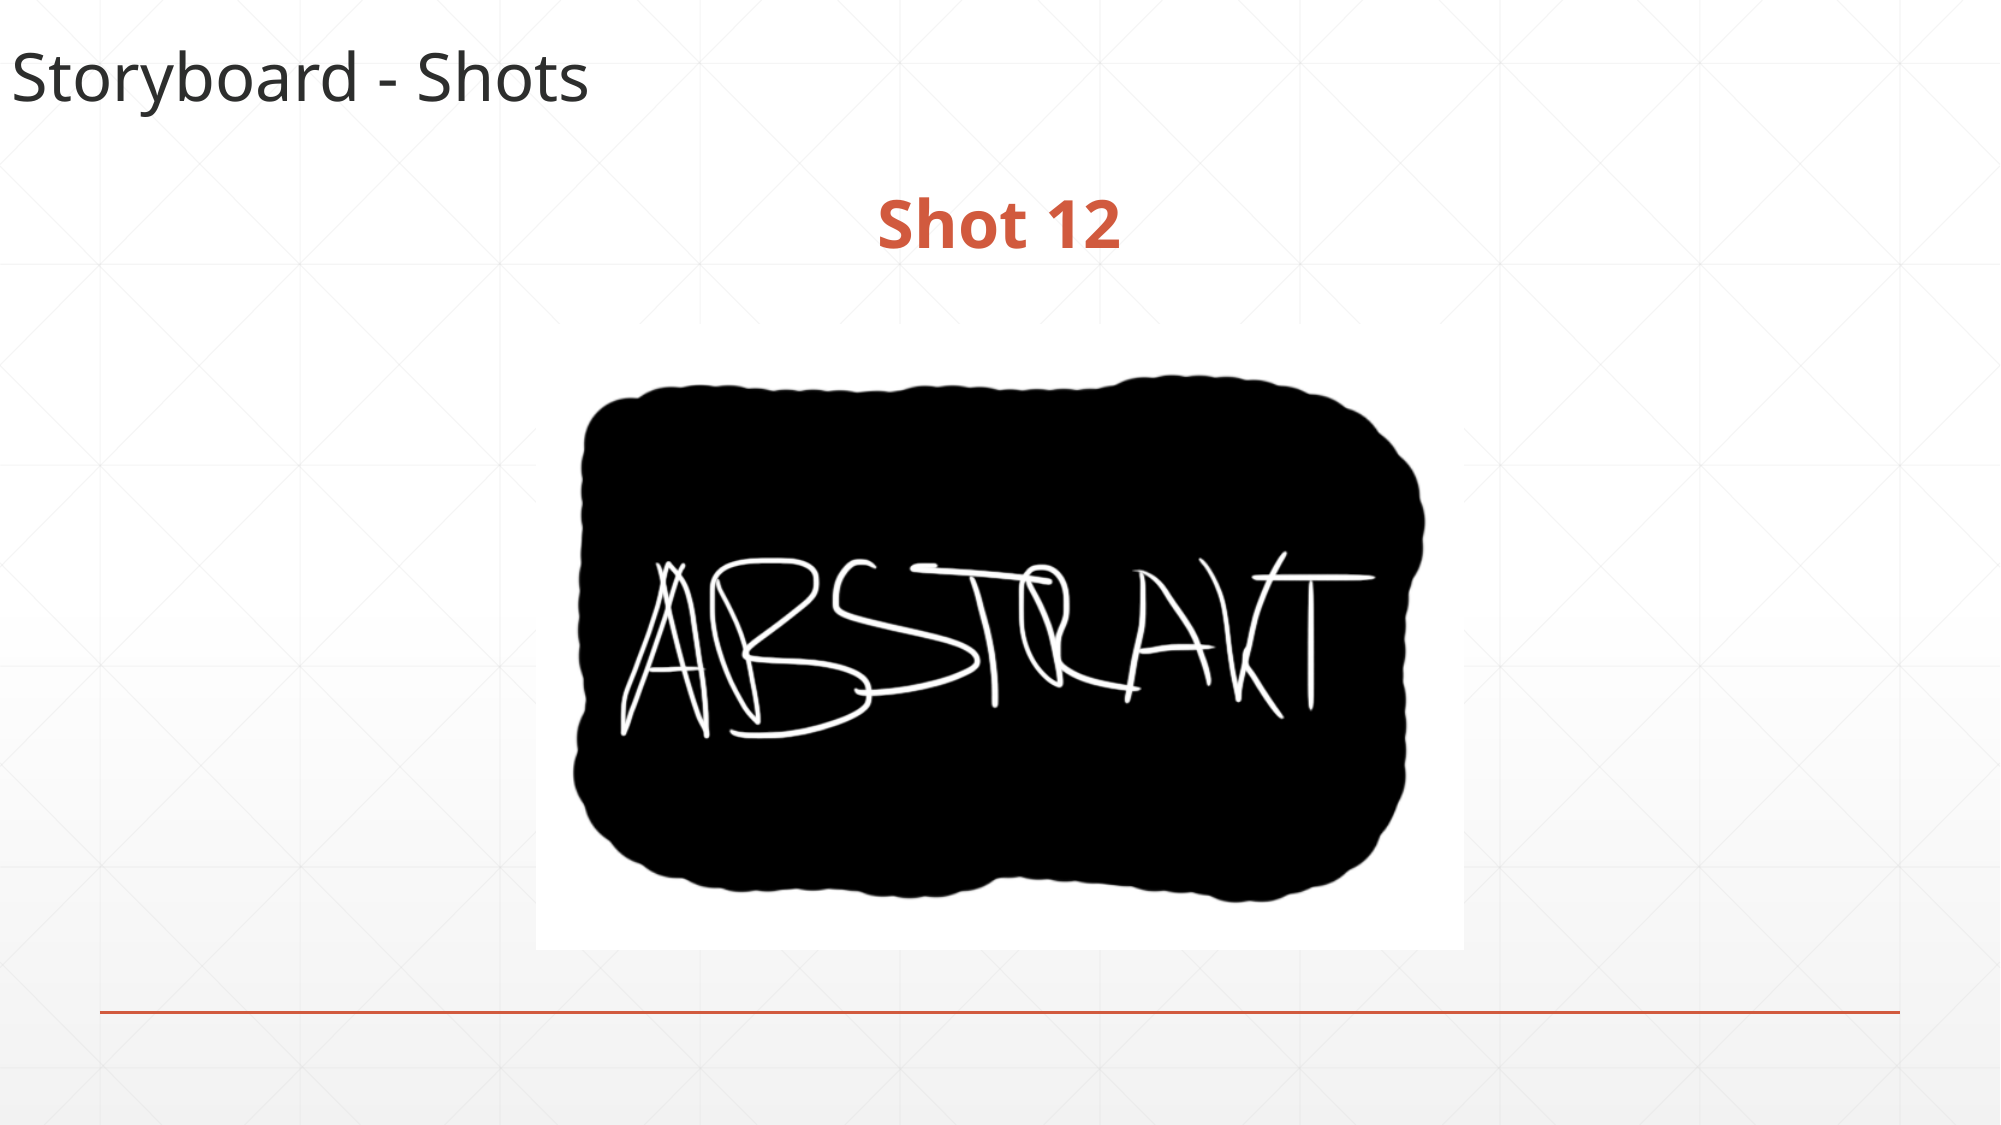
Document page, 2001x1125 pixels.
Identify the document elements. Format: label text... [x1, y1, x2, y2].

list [535, 324, 1464, 950]
text_box Storyboard - Shots [0, 27, 607, 123]
title Shot 12 [212, 82, 1788, 271]
